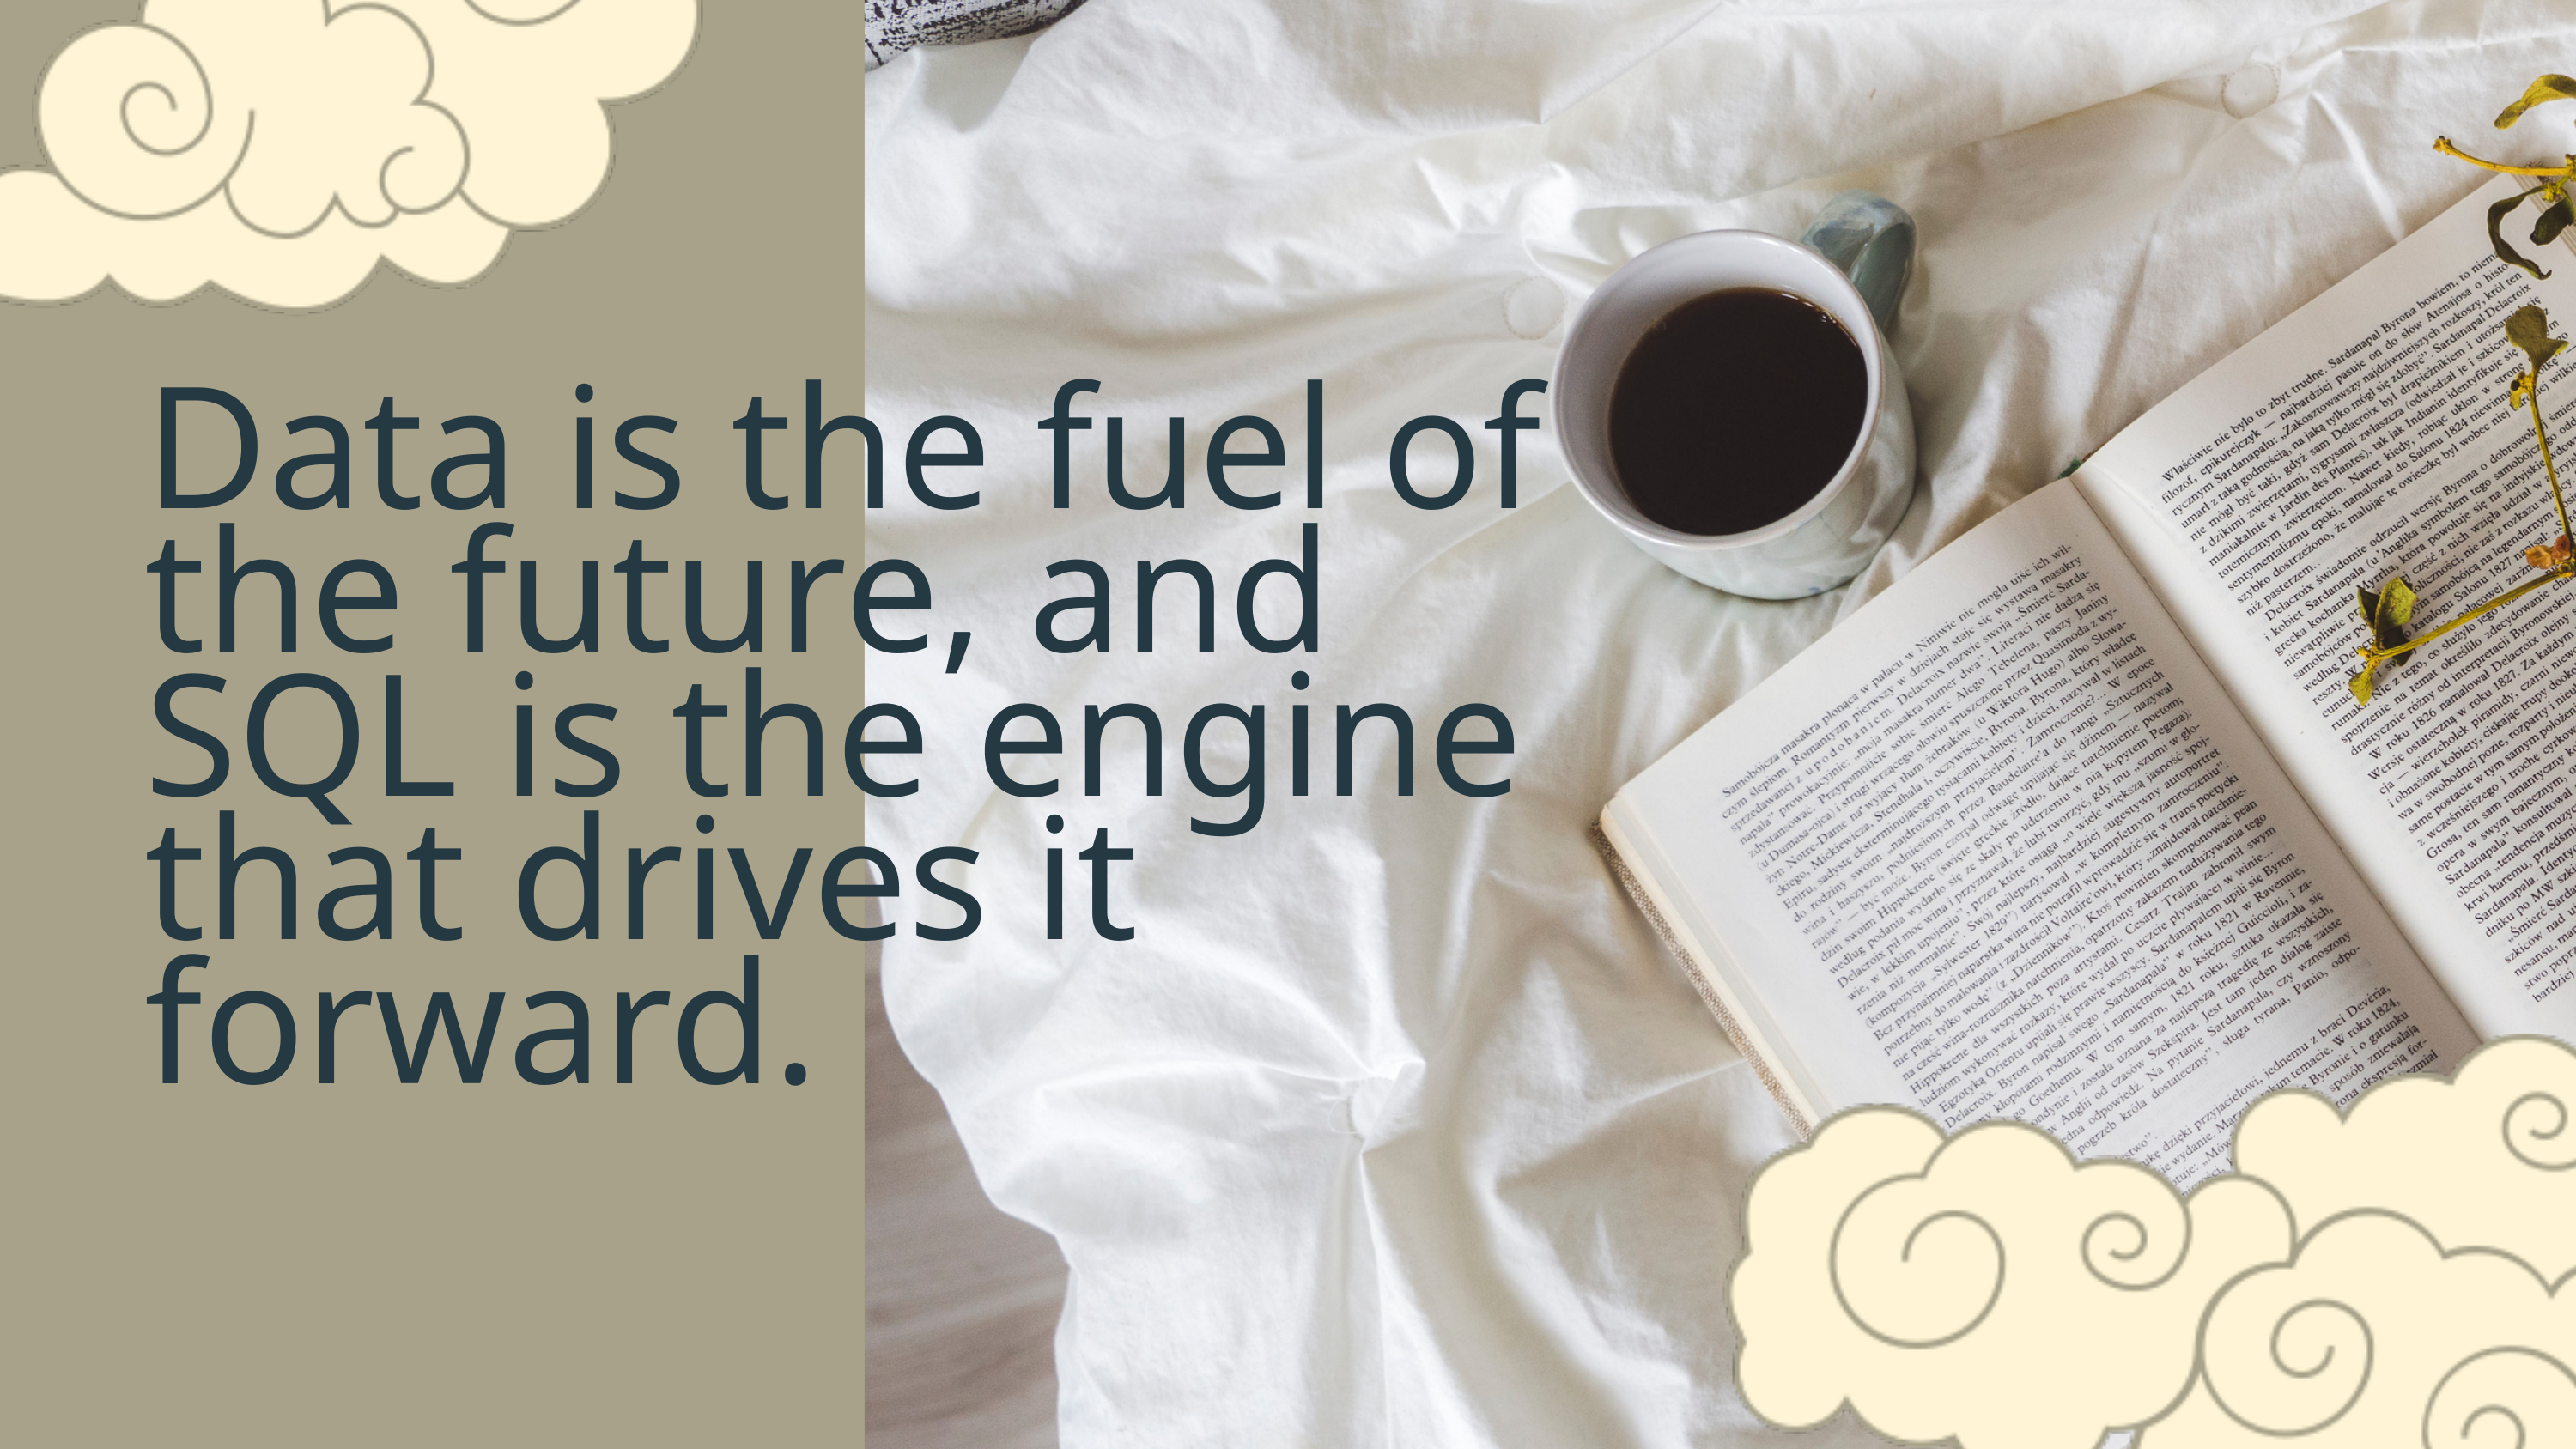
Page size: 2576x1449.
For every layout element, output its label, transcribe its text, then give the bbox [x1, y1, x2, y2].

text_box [864, 0, 2576, 1449]
text_box [0, 0, 711, 355]
text_box Data is the fuel of the future, and SQL is the engine that drives it forward. [144, 398, 859, 1118]
